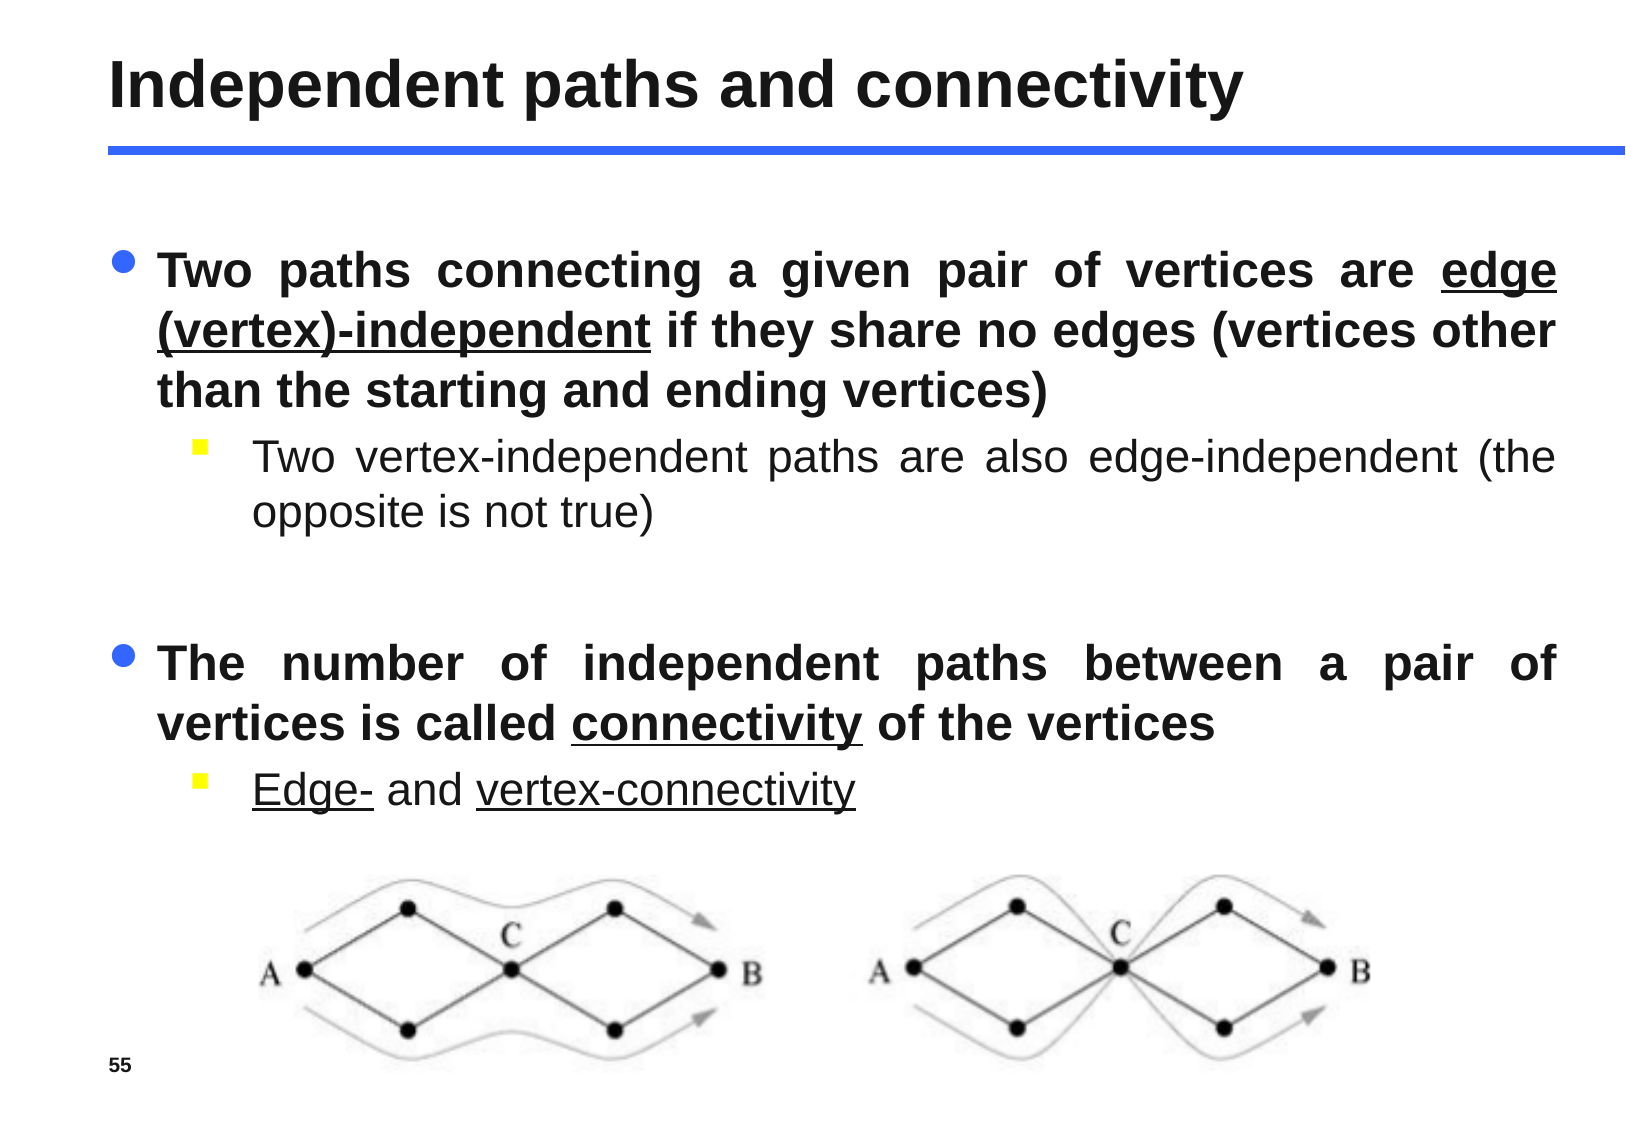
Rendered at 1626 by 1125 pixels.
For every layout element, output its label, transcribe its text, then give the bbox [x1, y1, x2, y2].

list Two paths connecting a given pair of vertices are edge (vertex)-independent if they share no edges (vertices other than the starting and ending vertices) Two vertex-independent paths are also edge-independent (the opposite is not true) The number of independent paths between a pair of vertices is called connectivity of the vertices Edge- and vertex-connectivity [108, 236, 1558, 975]
title Independent paths and connectivity [108, 30, 1558, 131]
slide_number 55 [108, 1051, 188, 1077]
picture [202, 831, 1399, 1087]
